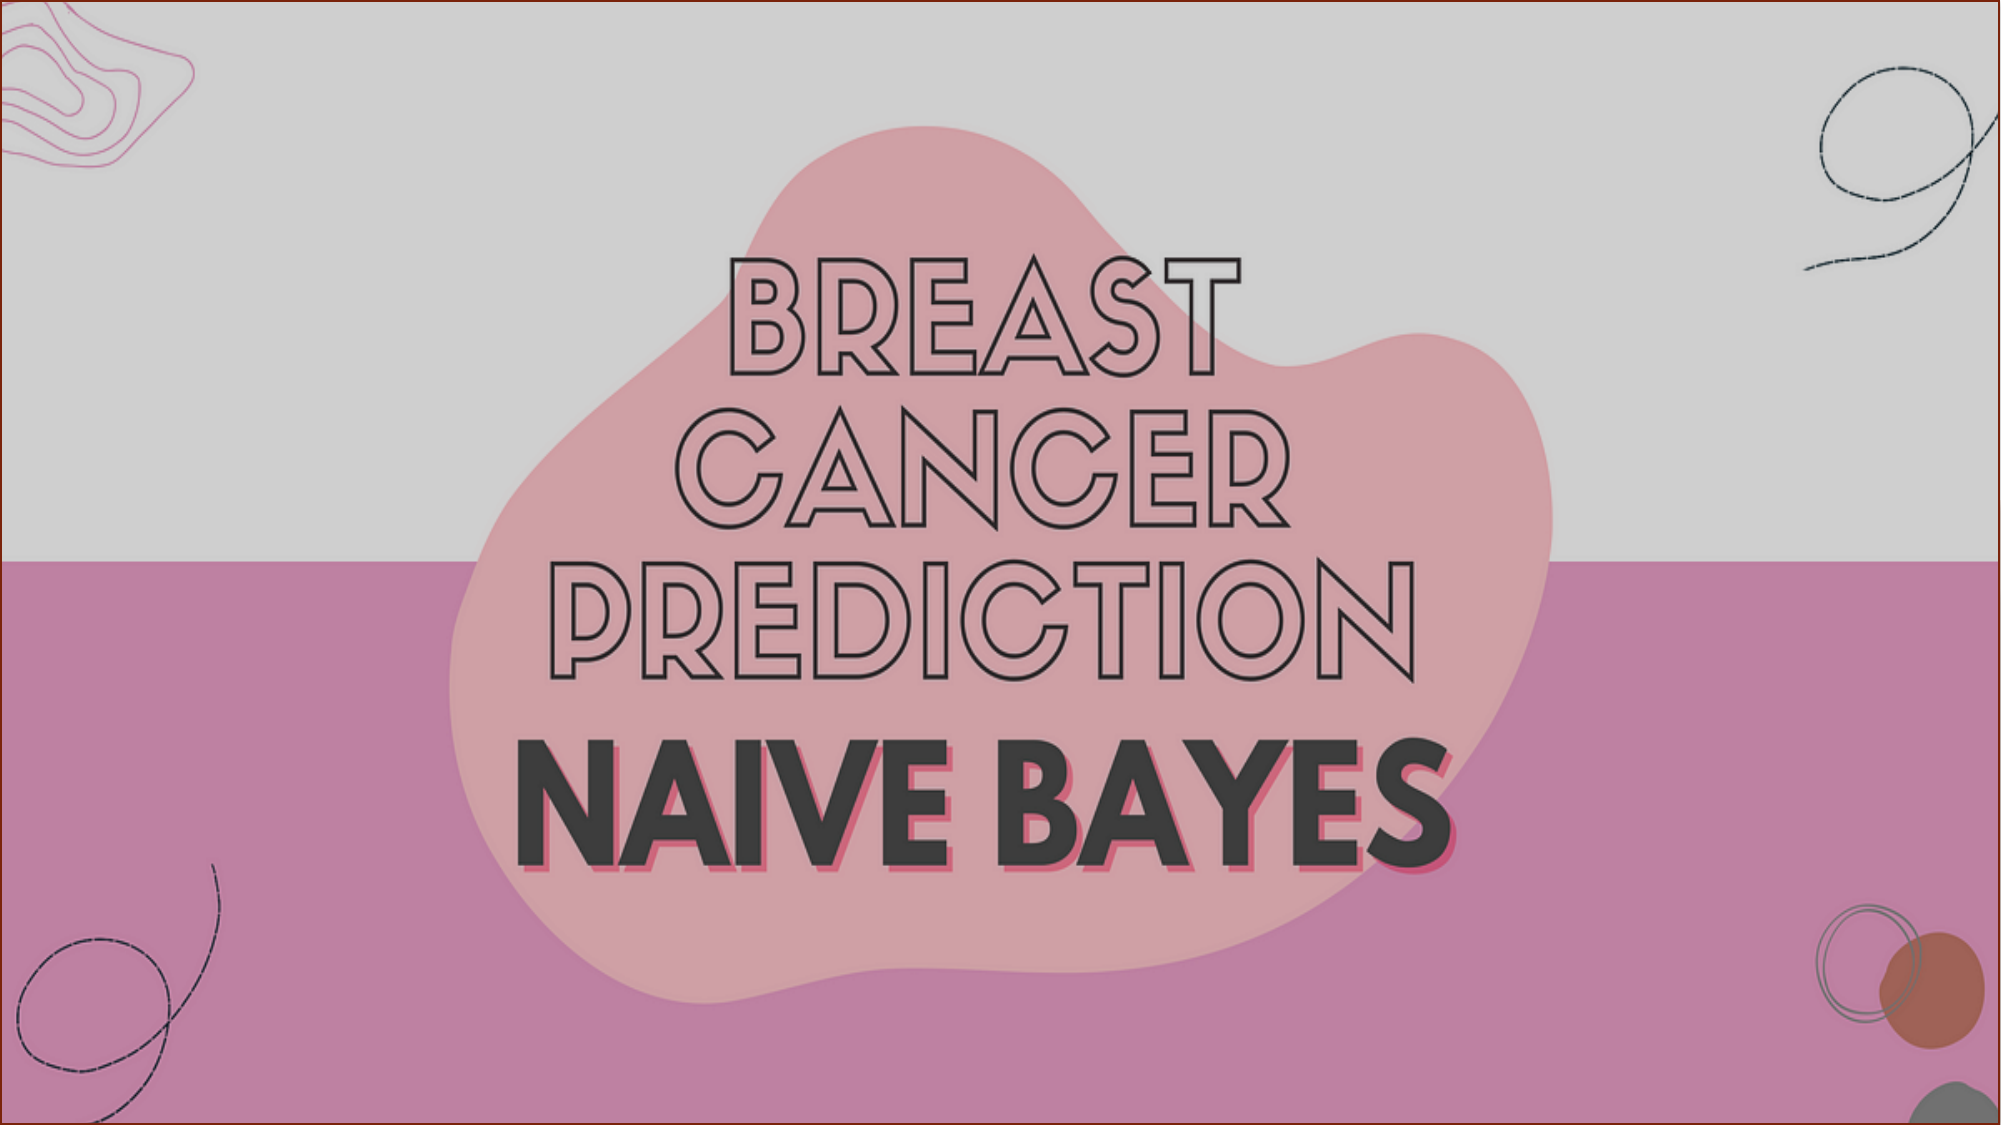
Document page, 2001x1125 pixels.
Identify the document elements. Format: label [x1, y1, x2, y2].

text_box [0, 0, 2000, 1125]
